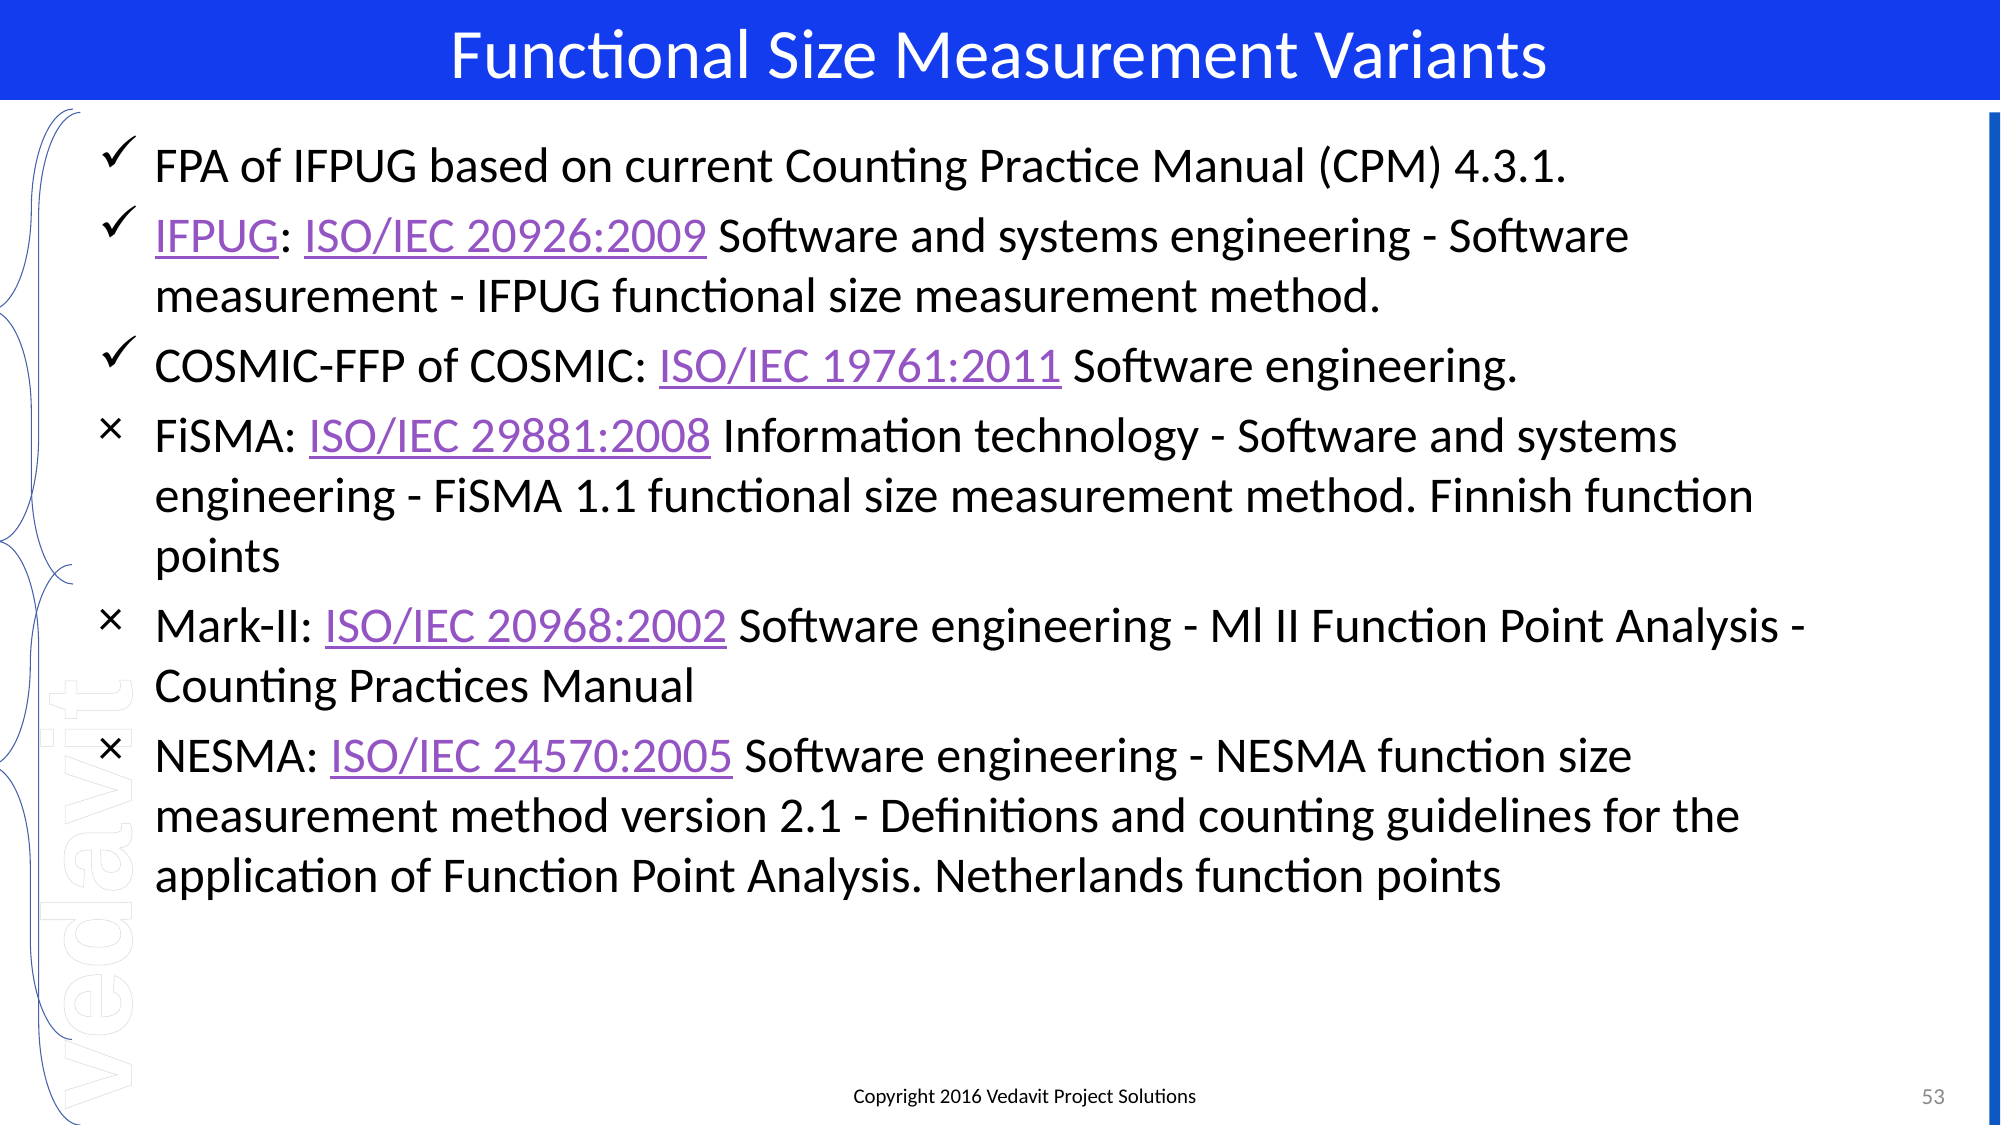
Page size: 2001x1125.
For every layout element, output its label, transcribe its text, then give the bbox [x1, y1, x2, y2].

title Functional Size Measurement Variants [0, 0, 2000, 100]
list FPA of IFPUG based on current Counting Practice Manual (CPM) 4.3.1. IFPUG: ISO/IEC 20926:2009 Software and systems engineering - Software measurement - IFPUG functional size measurement method. COSMIC-FFP of COSMIC: ISO/IEC 19761:2011 Software engineering. FiSMA: ISO/IEC 29881:2008 Information technology - Software and systems engineering - FiSMA 1.1 functional size measurement method. Finnish function points Mark-II: ISO/IEC 20968:2002 Software engineering - Ml II Function Point Analysis - Counting Practices Manual NESMA: ISO/IEC 24570:2005 Software engineering - NESMA function size measurement method version 2.1 - Definitions and counting guidelines for the application of Function Point Analysis. Netherlands function points [83, 125, 1884, 975]
slide_number 53 [1866, 1065, 2000, 1125]
